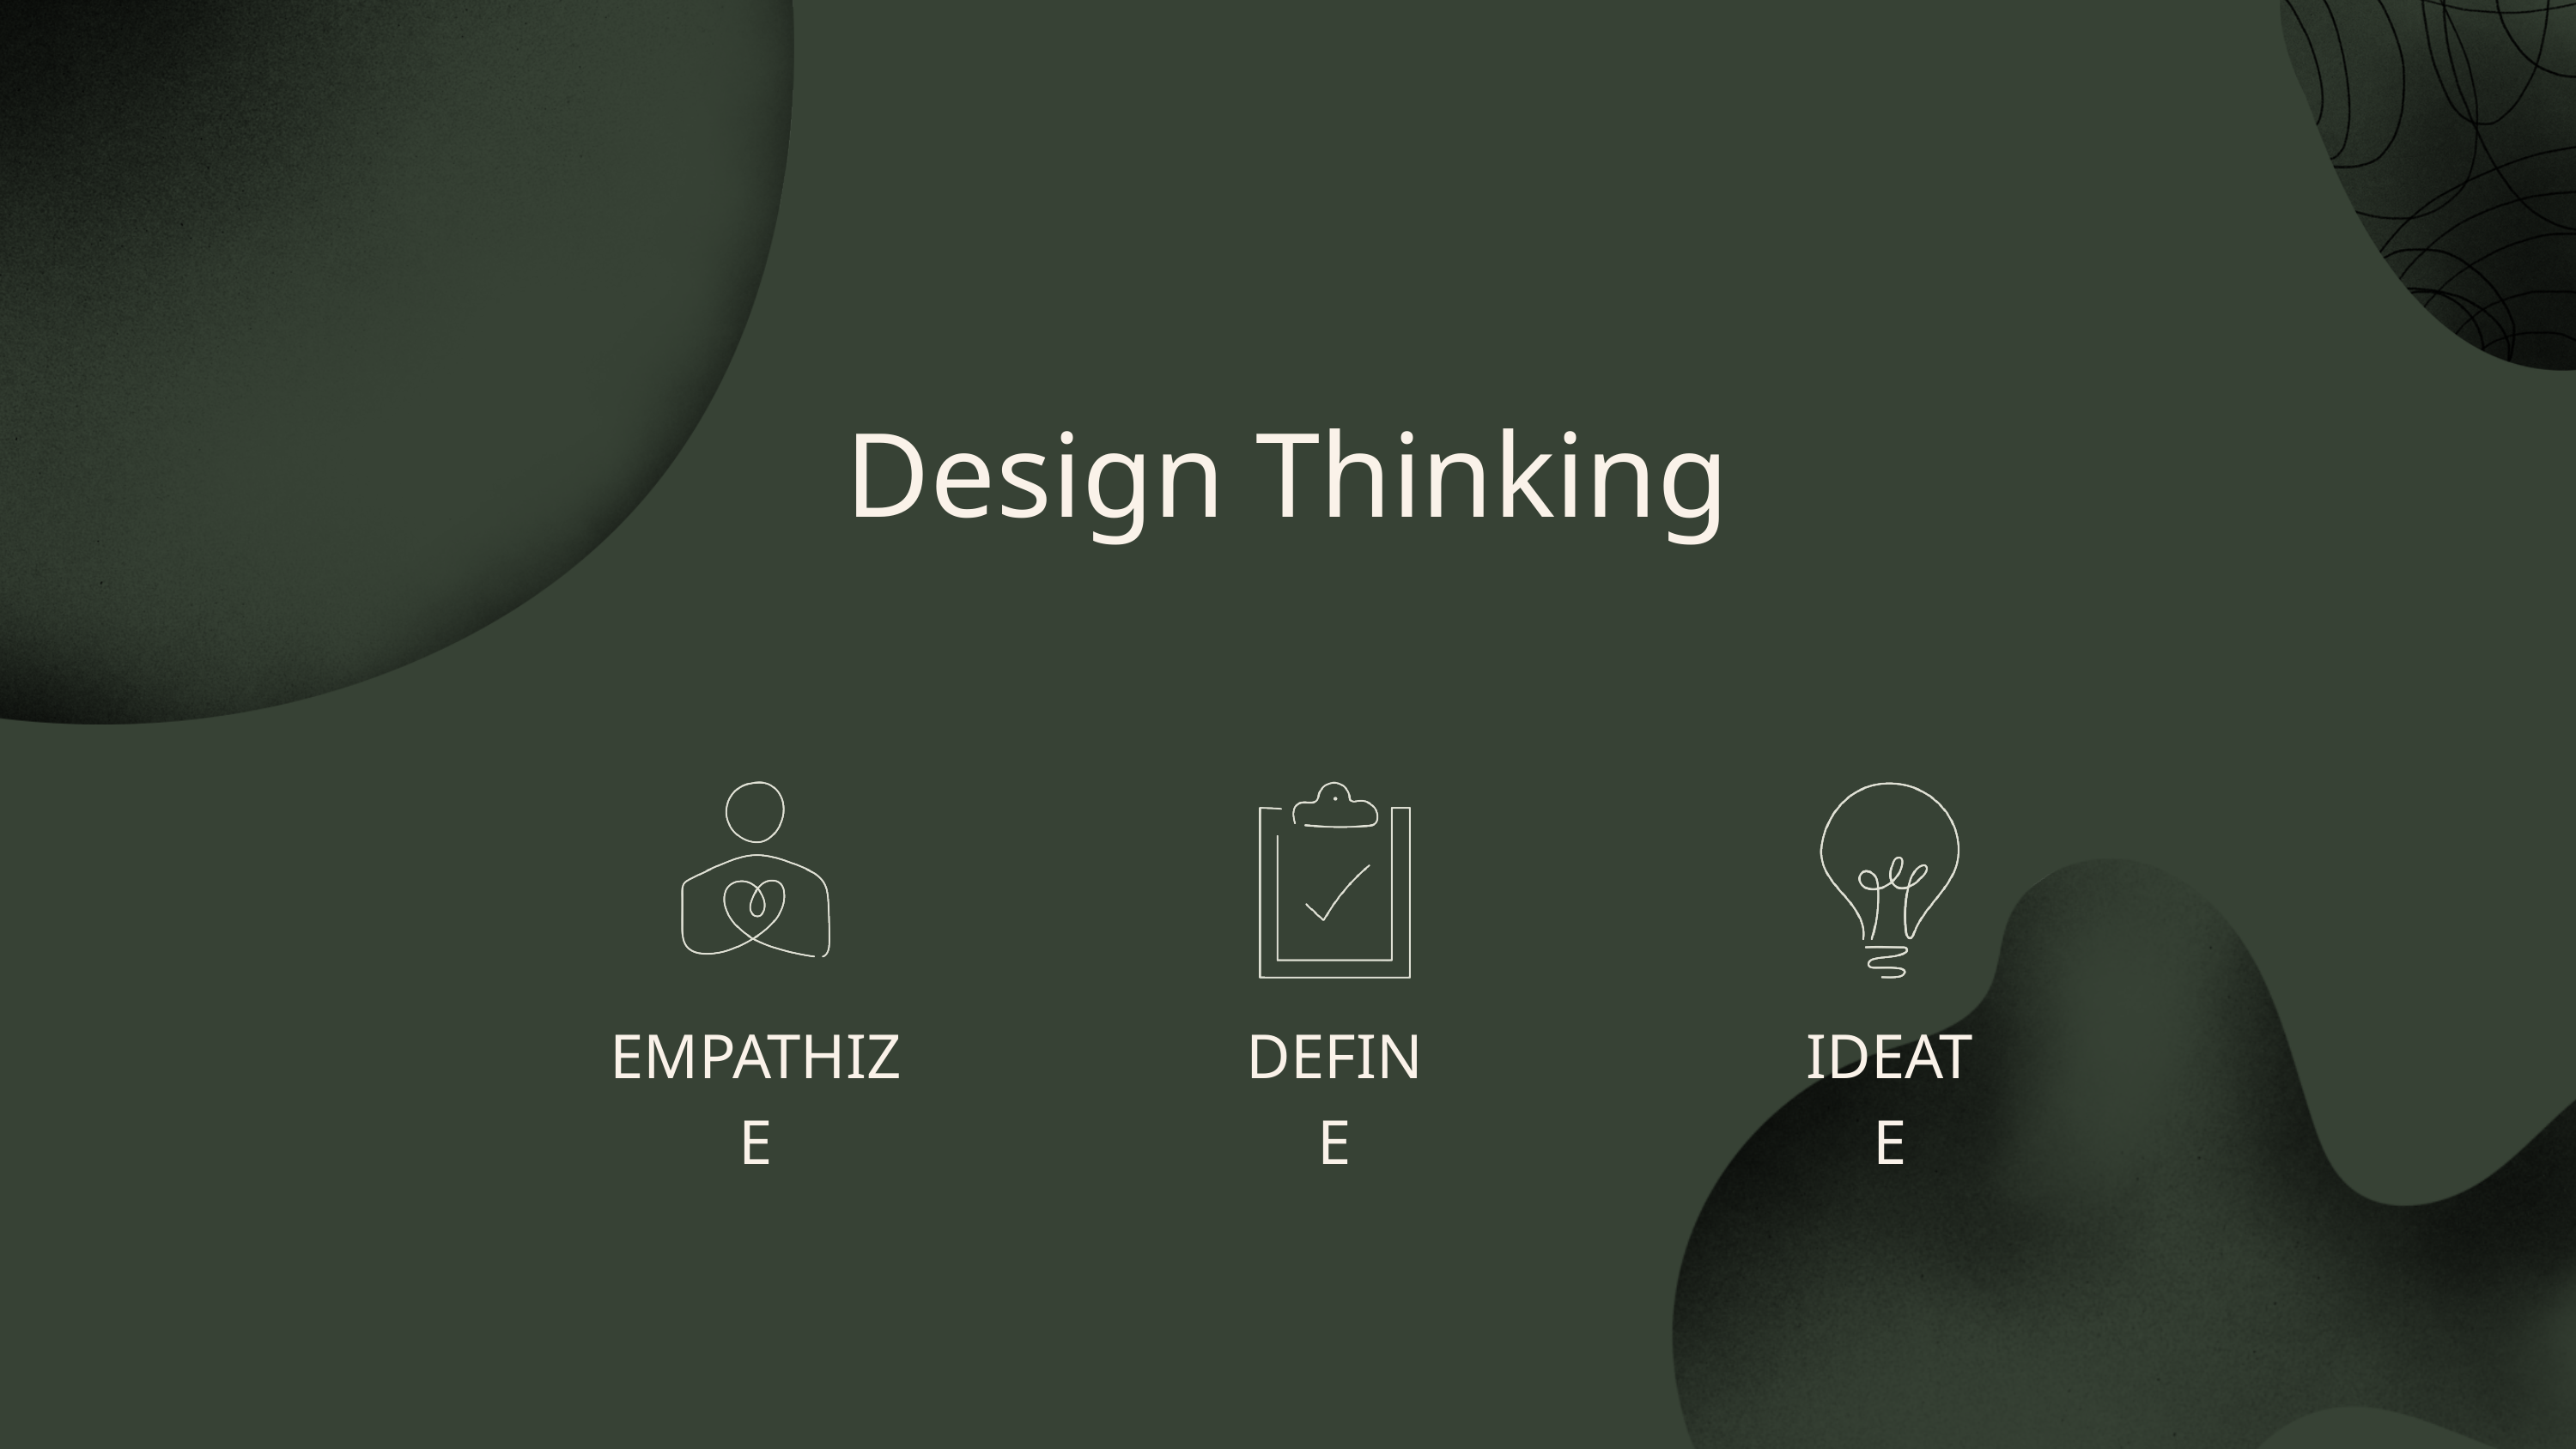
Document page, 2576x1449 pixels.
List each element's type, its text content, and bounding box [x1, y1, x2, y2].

picture [0, 0, 796, 724]
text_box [598, 781, 913, 1087]
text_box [1790, 781, 1990, 1087]
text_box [1233, 781, 1437, 1087]
picture [2280, 0, 2576, 371]
picture [1535, 573, 2576, 1449]
text_box Design Thinking [800, 378, 1938, 541]
